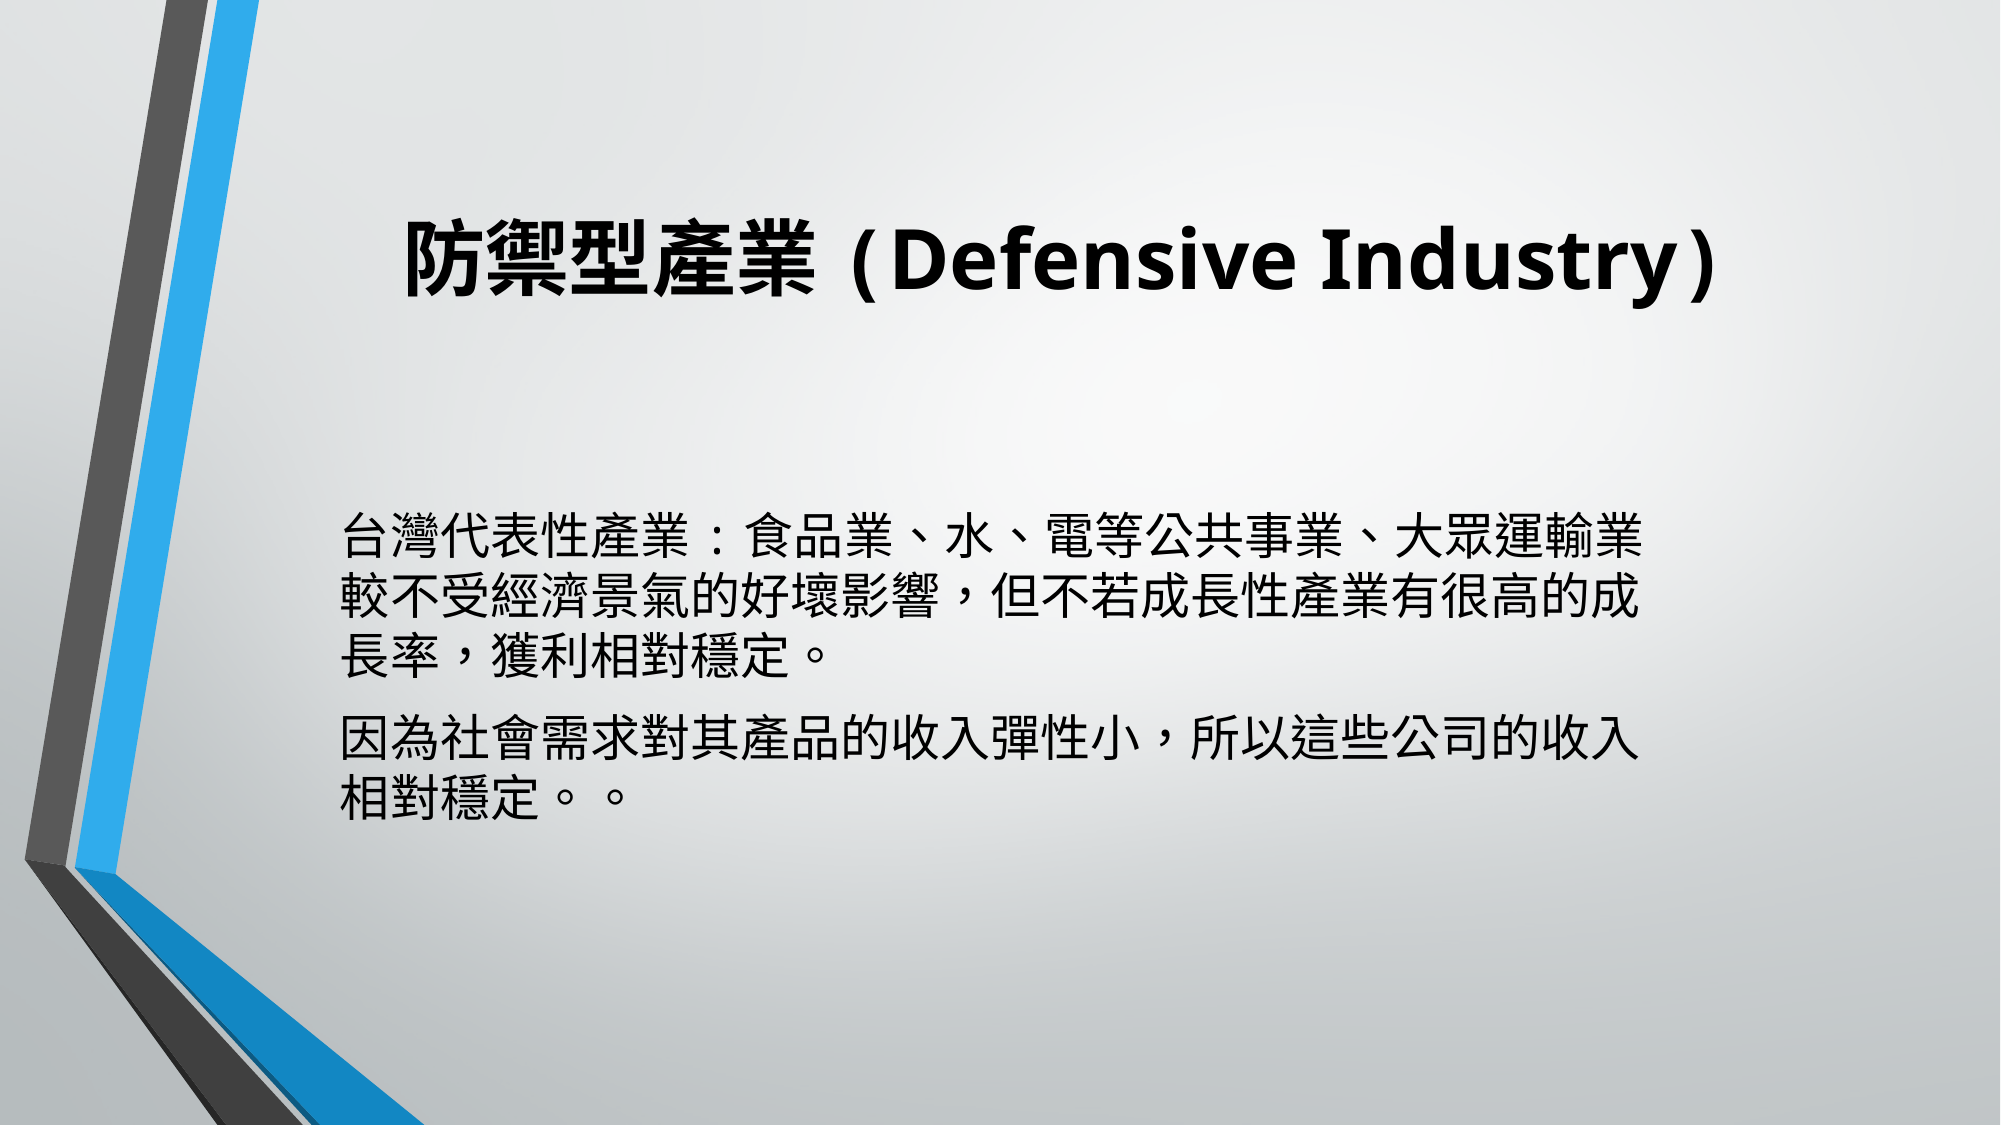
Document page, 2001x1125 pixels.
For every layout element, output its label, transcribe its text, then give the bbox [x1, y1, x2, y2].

list 台灣代表性產業:食品業、水、電等公共事業、大眾運輸業 較不受經濟景氣的好壞影響，但不若成長性產業有很高的成長率，獲利相對穩定。 因為社會需求對其產品的收入彈性小，所以這些公司的收入相對穩定。。 [324, 326, 1675, 1005]
title 防禦型產業(Defensive Industry) [243, 112, 1887, 400]
